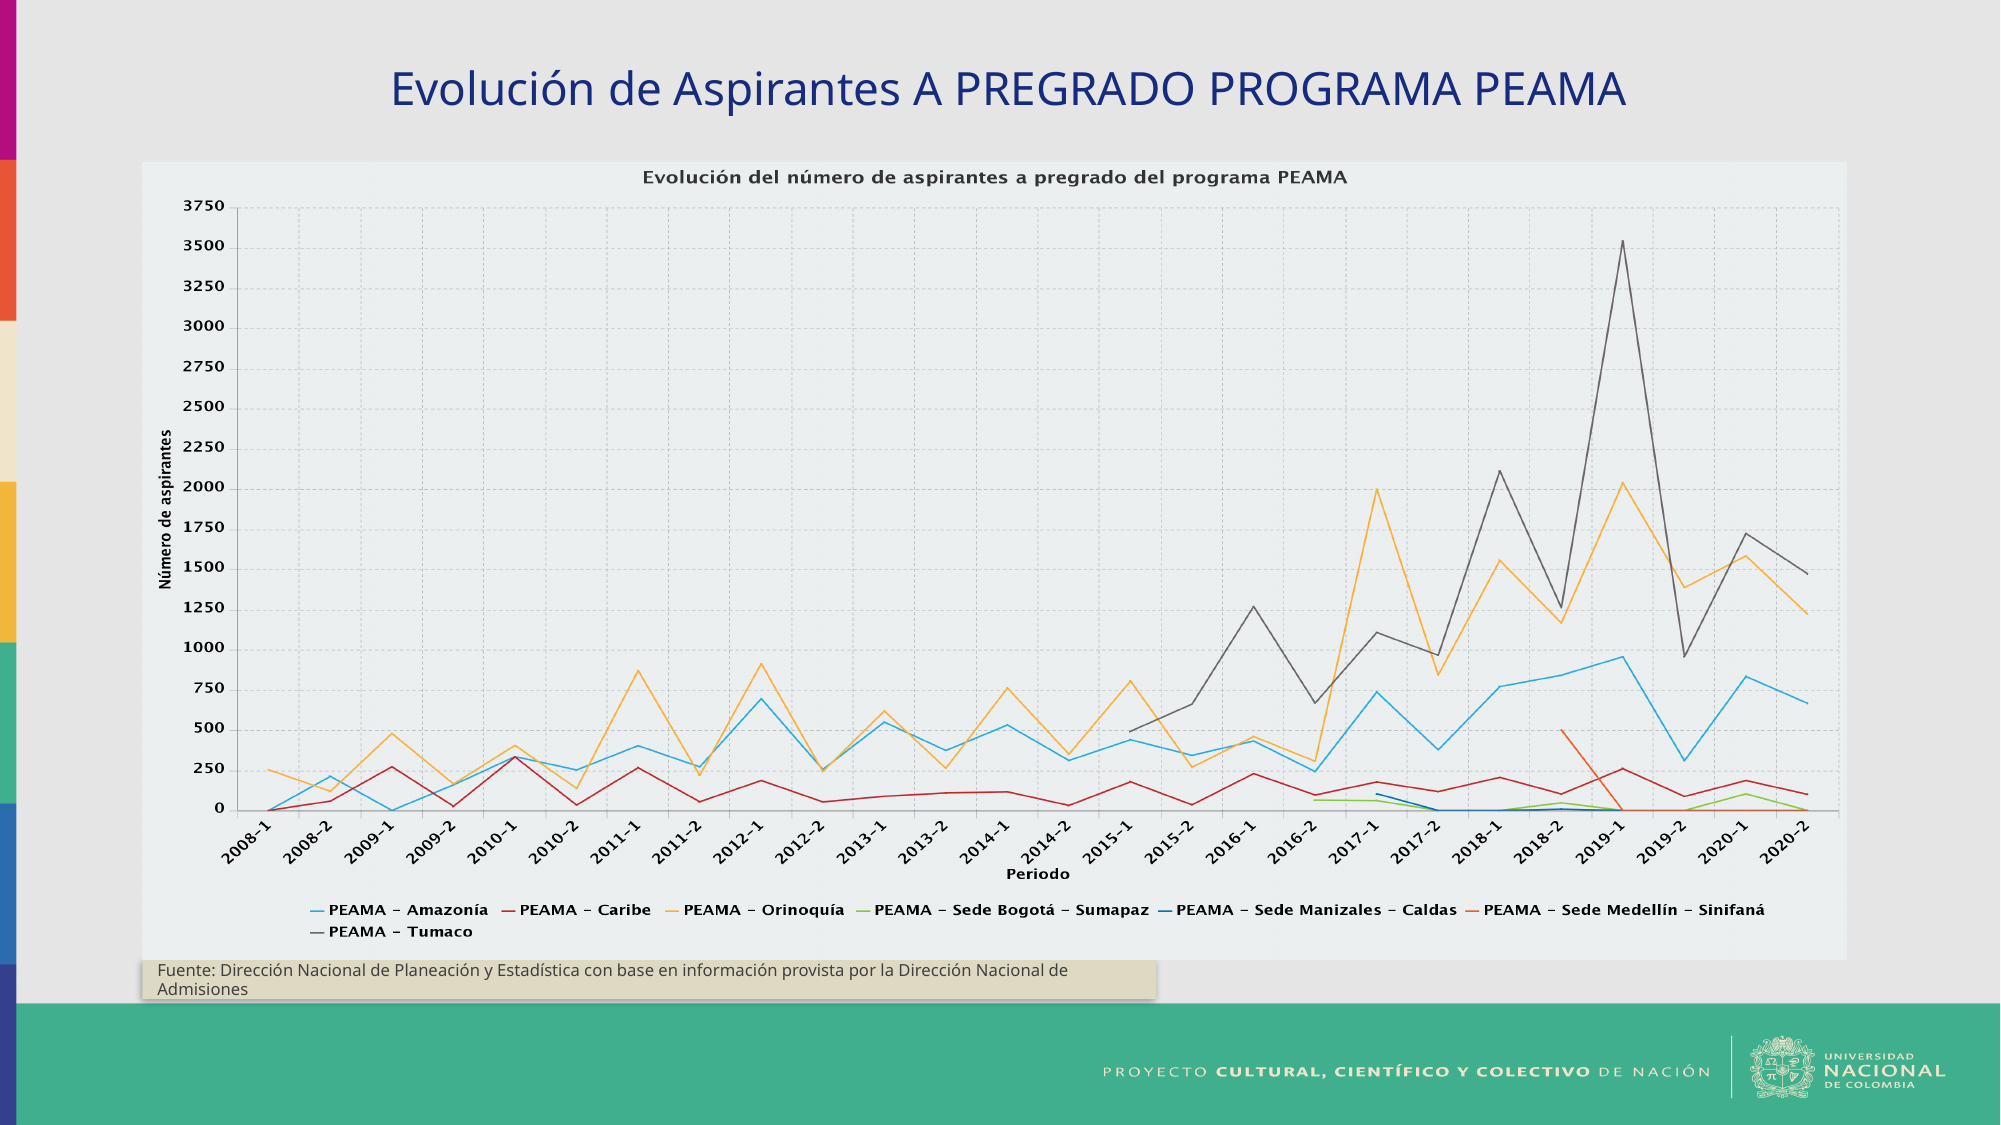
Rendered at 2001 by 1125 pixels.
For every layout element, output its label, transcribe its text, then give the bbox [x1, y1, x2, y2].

text_box Evolución de Aspirantes A PREGRADO PROGRAMA PEAMA [18, 54, 2000, 120]
text_box Fuente: Dirección Nacional de Planeación y Estadística con base en información provista por la Dirección Nacional de Admisiones [142, 969, 1157, 1000]
picture [0, 0, 2001, 1125]
